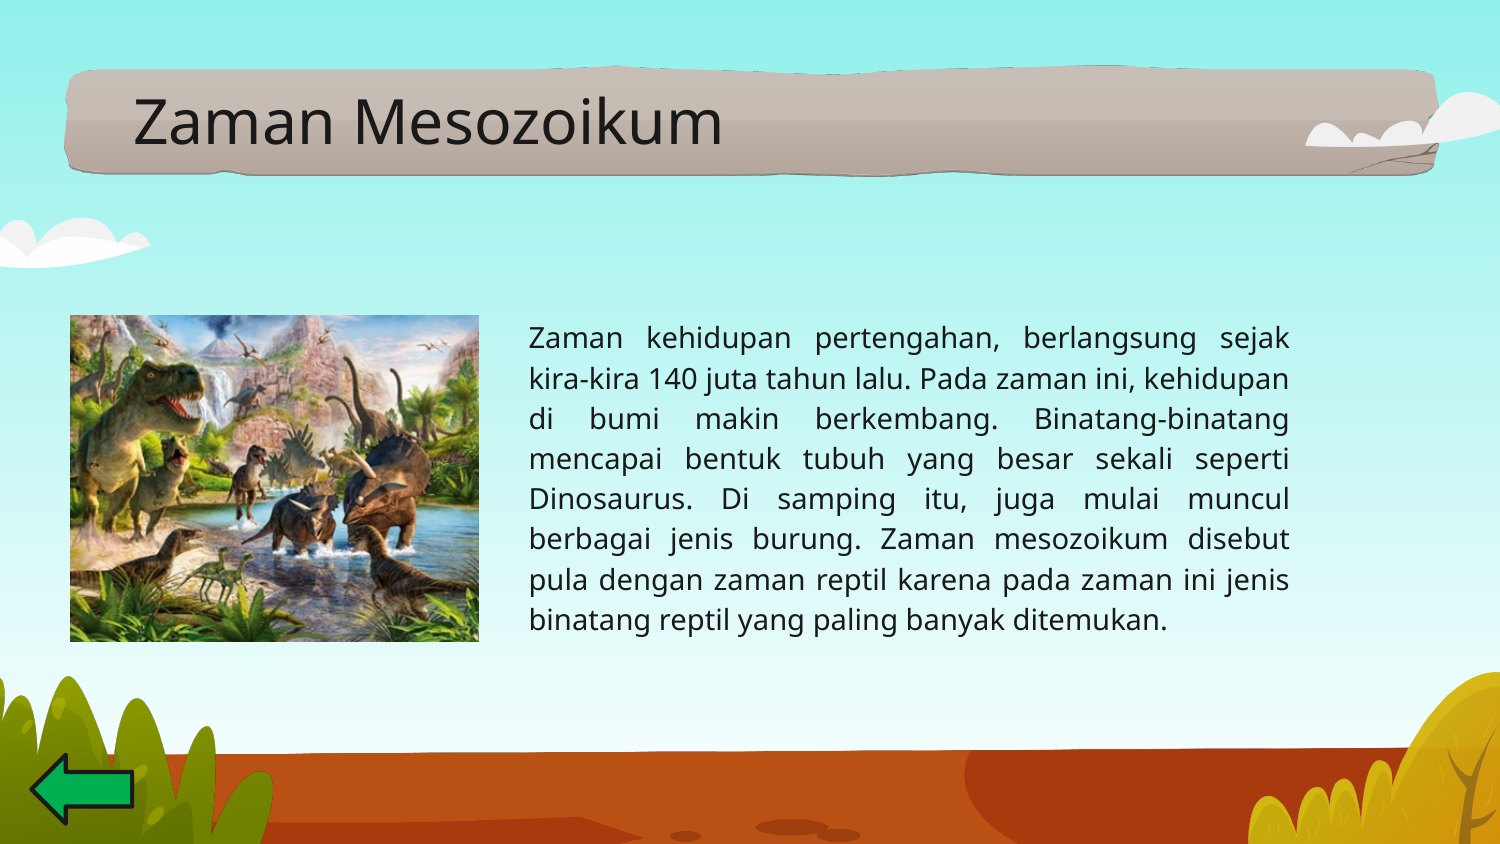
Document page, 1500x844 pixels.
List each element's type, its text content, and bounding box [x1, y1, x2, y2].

picture [0, 672, 1500, 844]
picture [69, 314, 479, 643]
text_box [29, 752, 135, 826]
picture [0, 63, 1500, 282]
subtitle Zaman kehidupan pertengahan, berlangsung sejak kira-kira 140 juta tahun lalu. Pada zaman ini, kehidupan di bumi makin berkembang. Binatang-binatang mencapai bentuk tubuh yang besar sekali seperti Dinosaurus. Di samping itu, juga mulai muncul berbagai jenis burung. Zaman mesozoikum disebut pula dengan zaman reptil karena pada zaman ini jenis binatang reptil yang paling banyak ditemukan. [490, 299, 1306, 651]
